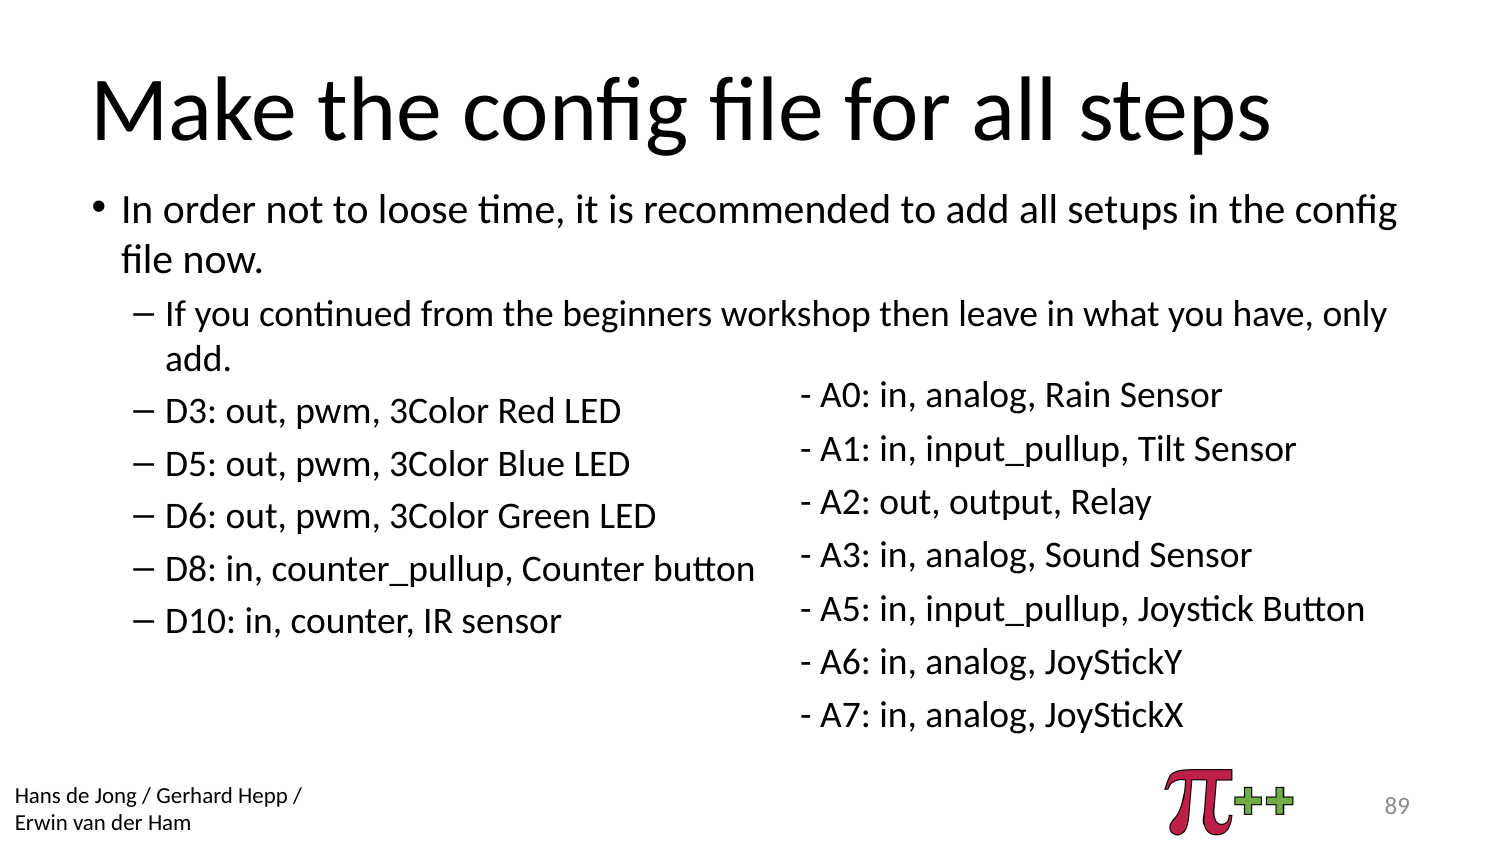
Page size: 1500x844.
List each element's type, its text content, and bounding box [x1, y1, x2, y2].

text_box - A0: in, analog, Rain Sensor - A1: in, input_pullup, Tilt Sensor - A2: out, output, Relay - A3: in, analog, Sound Sensor - A5: in, input_pullup, Joystick Button - A6: in, analog, JoyStickY - A7: in, analog, JoyStickX [785, 362, 1400, 743]
list In order not to loose time, it is recommended to add all setups in the config file now. If you continued from the beginners workshop then leave in what you have, only add. D3: out, pwm, 3Color Red LED D5: out, pwm, 3Color Blue LED D6: out, pwm, 3Color Green LED D8: in, counter_pullup, Counter button D10: in, counter, IR sensor [76, 173, 1427, 777]
slide_number 89 [1340, 782, 1425, 827]
title Make the config file for all steps [75, 33, 1425, 175]
picture [1163, 777, 1294, 836]
